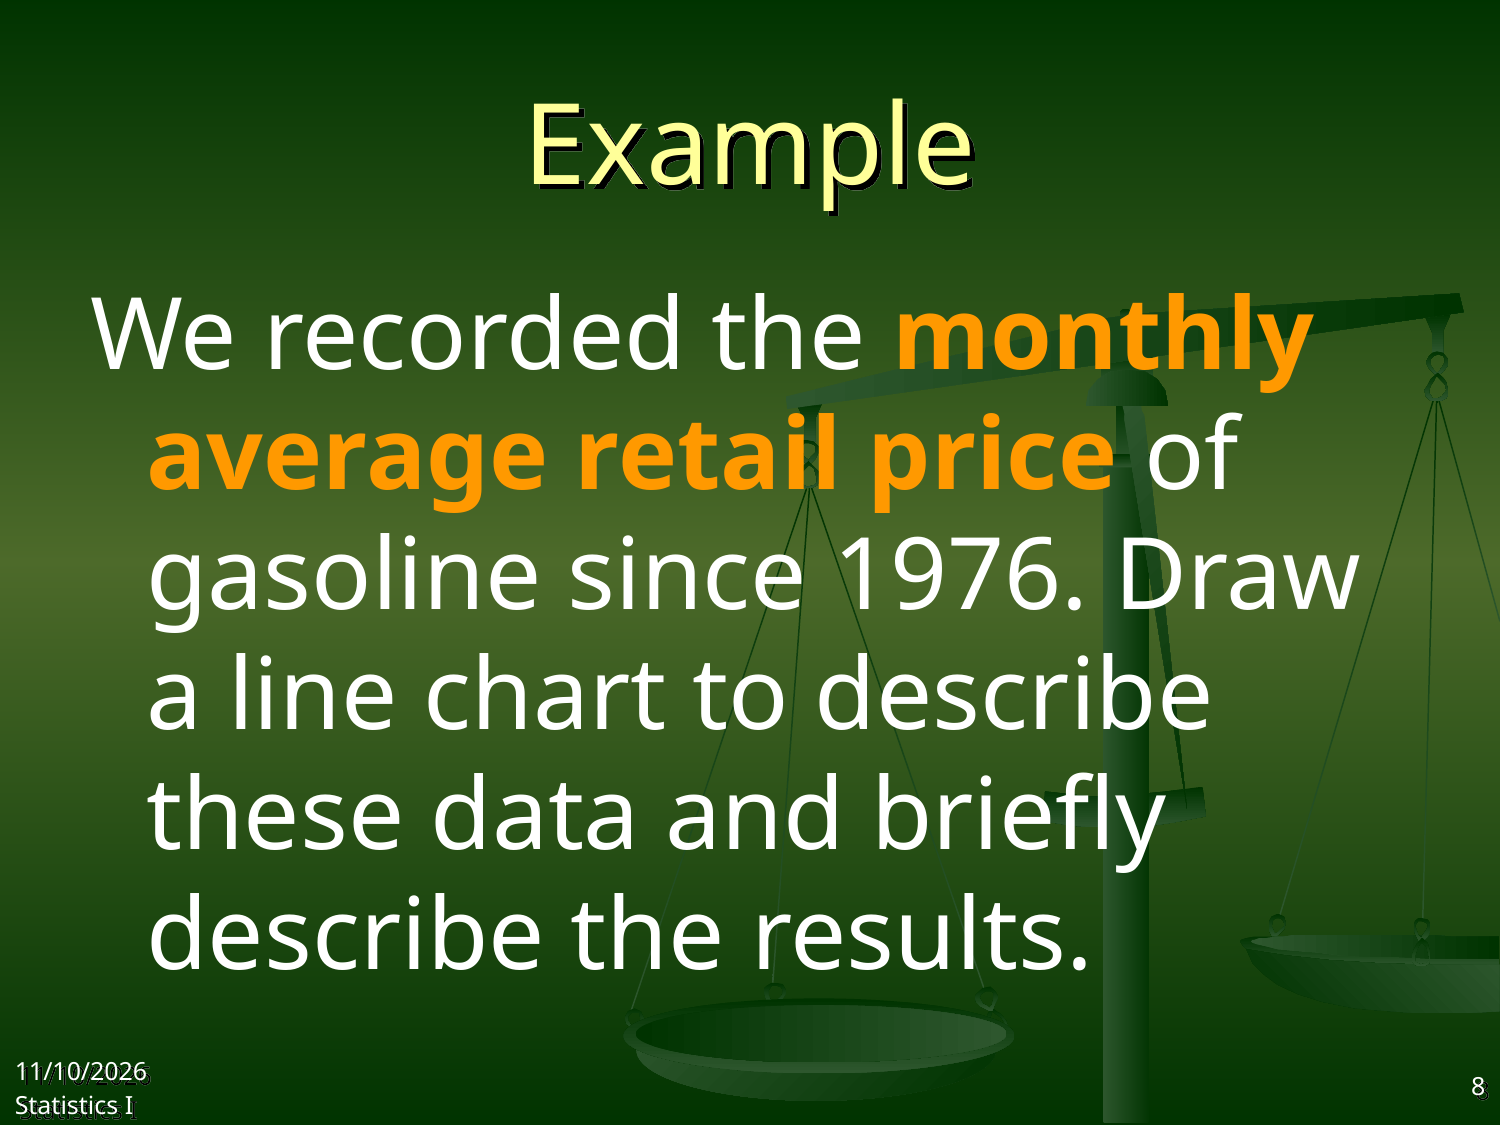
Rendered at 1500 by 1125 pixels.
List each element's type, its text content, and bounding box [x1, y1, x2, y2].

list We recorded the monthly average retail price of gasoline since 1976. Draw a line chart to describe these data and briefly describe the results. [74, 262, 1426, 1006]
title Example [74, 45, 1426, 234]
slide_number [0, 1049, 351, 1125]
slide_number 8 [1149, 1049, 1500, 1125]
